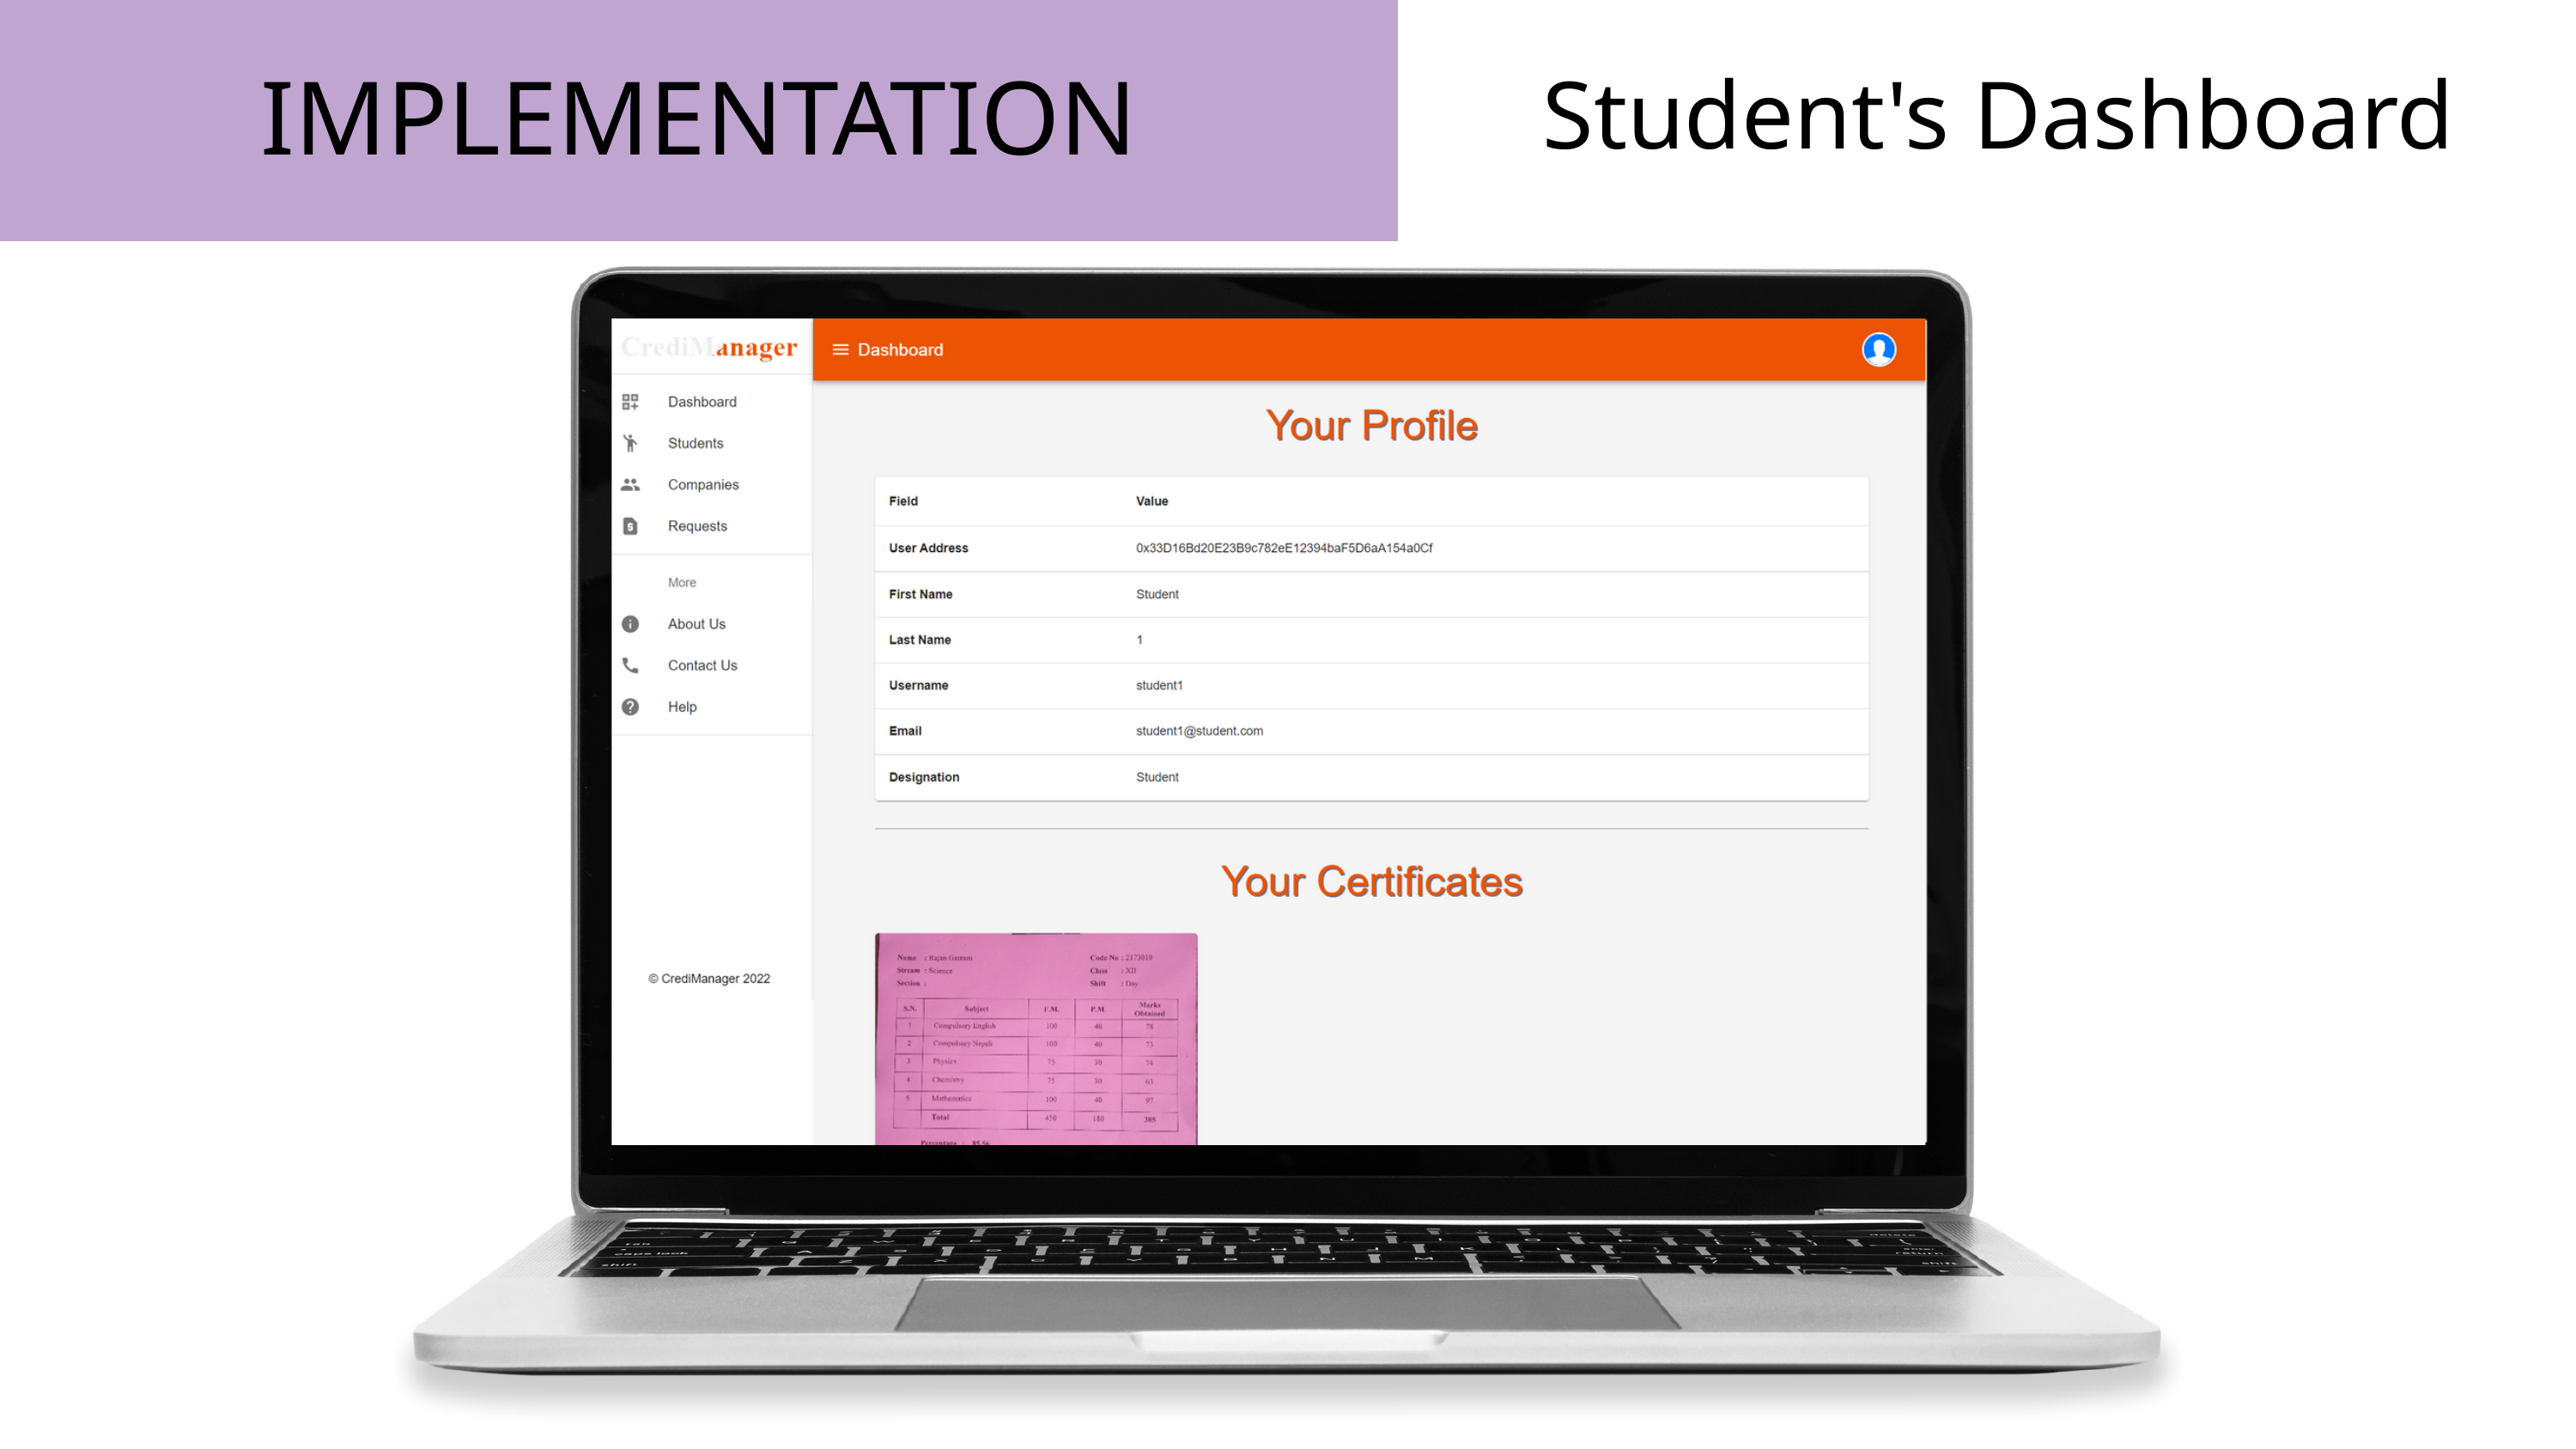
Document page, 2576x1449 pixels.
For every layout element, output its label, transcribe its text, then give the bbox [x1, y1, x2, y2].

picture [389, 264, 2187, 1424]
text_box Student's Dashboard [1525, 37, 2473, 168]
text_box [0, 0, 1399, 241]
